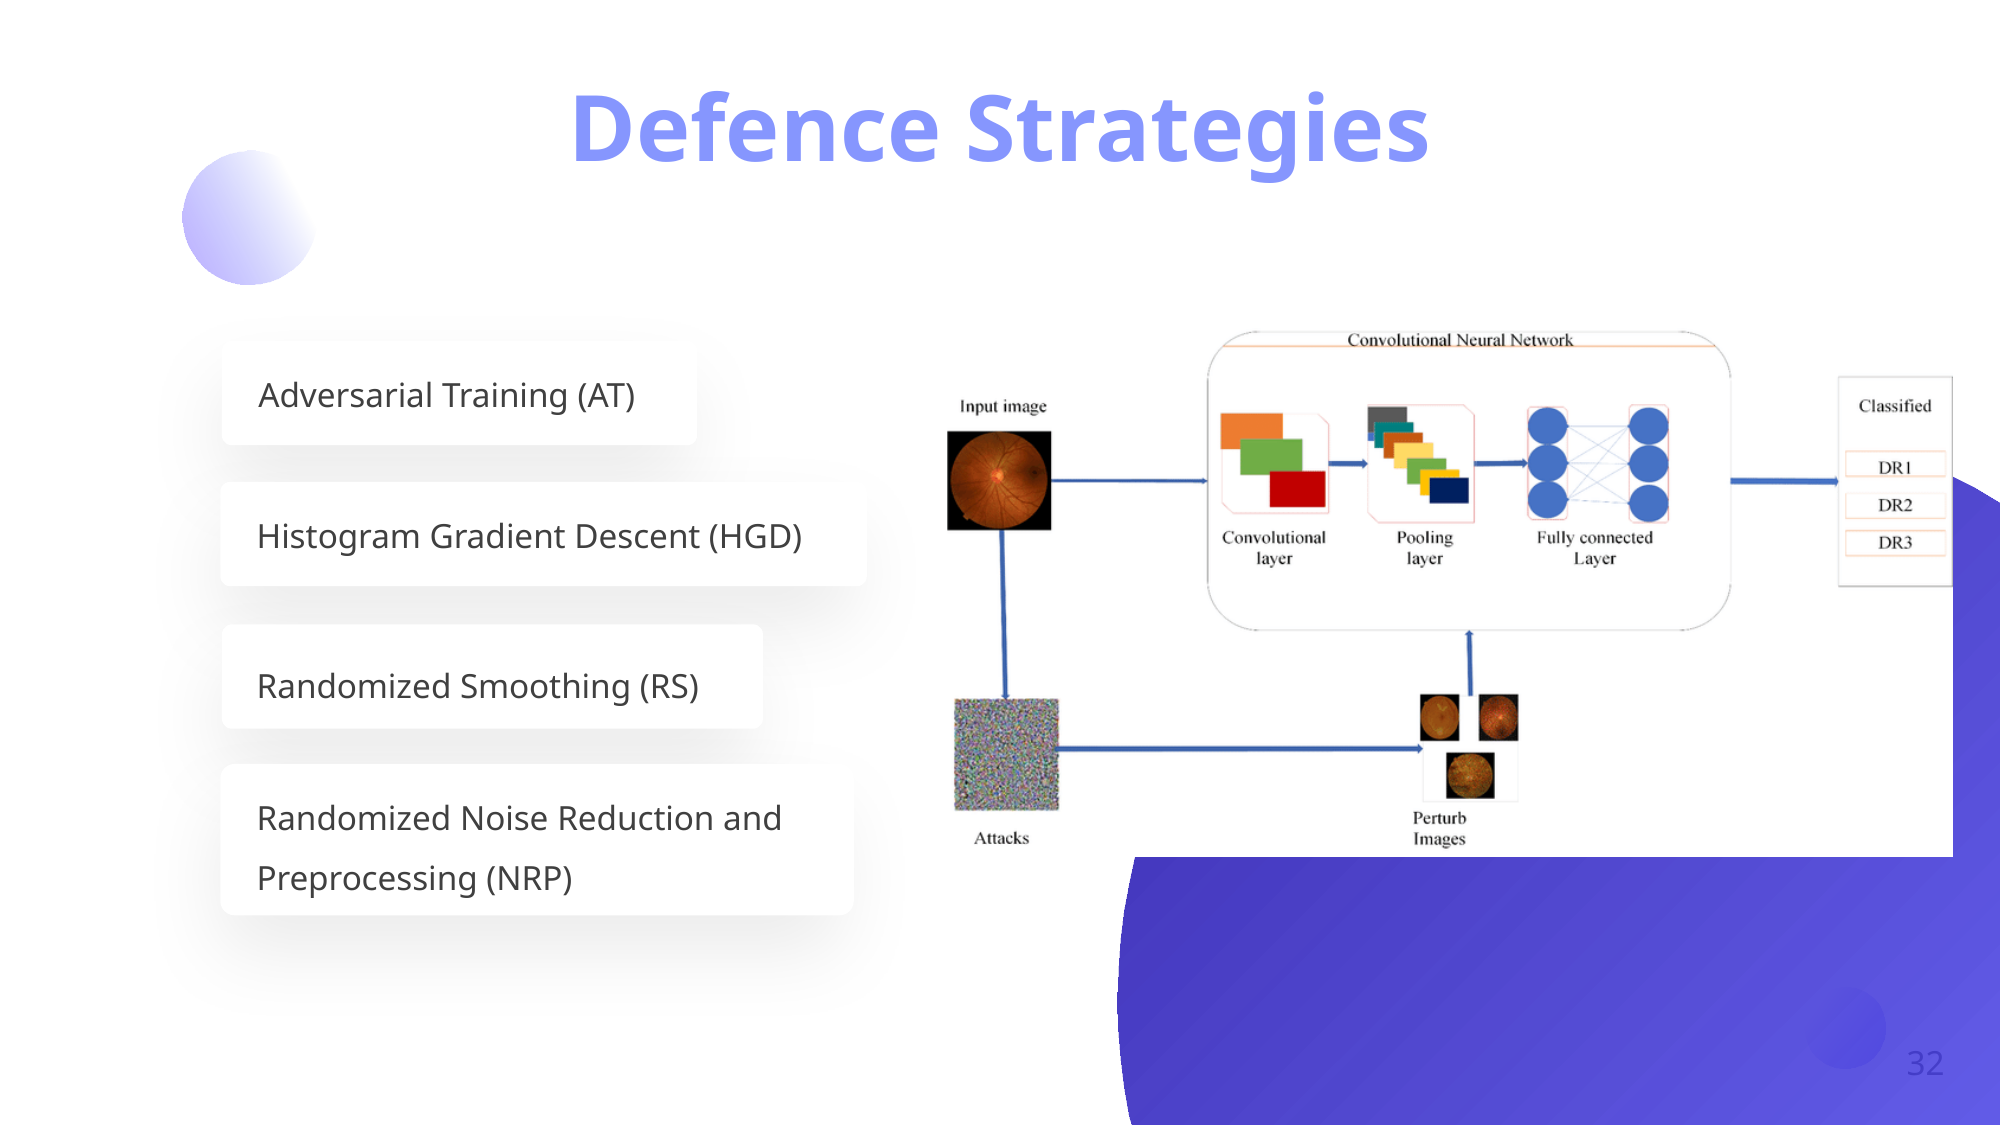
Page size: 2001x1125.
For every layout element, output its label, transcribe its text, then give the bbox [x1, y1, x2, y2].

picture [947, 326, 1953, 857]
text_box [221, 340, 719, 446]
text_box [1116, 475, 2000, 1125]
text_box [221, 624, 763, 729]
text_box [182, 151, 317, 285]
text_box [220, 763, 854, 916]
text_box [220, 481, 867, 587]
text_box Defence Strategies [381, 62, 1619, 188]
